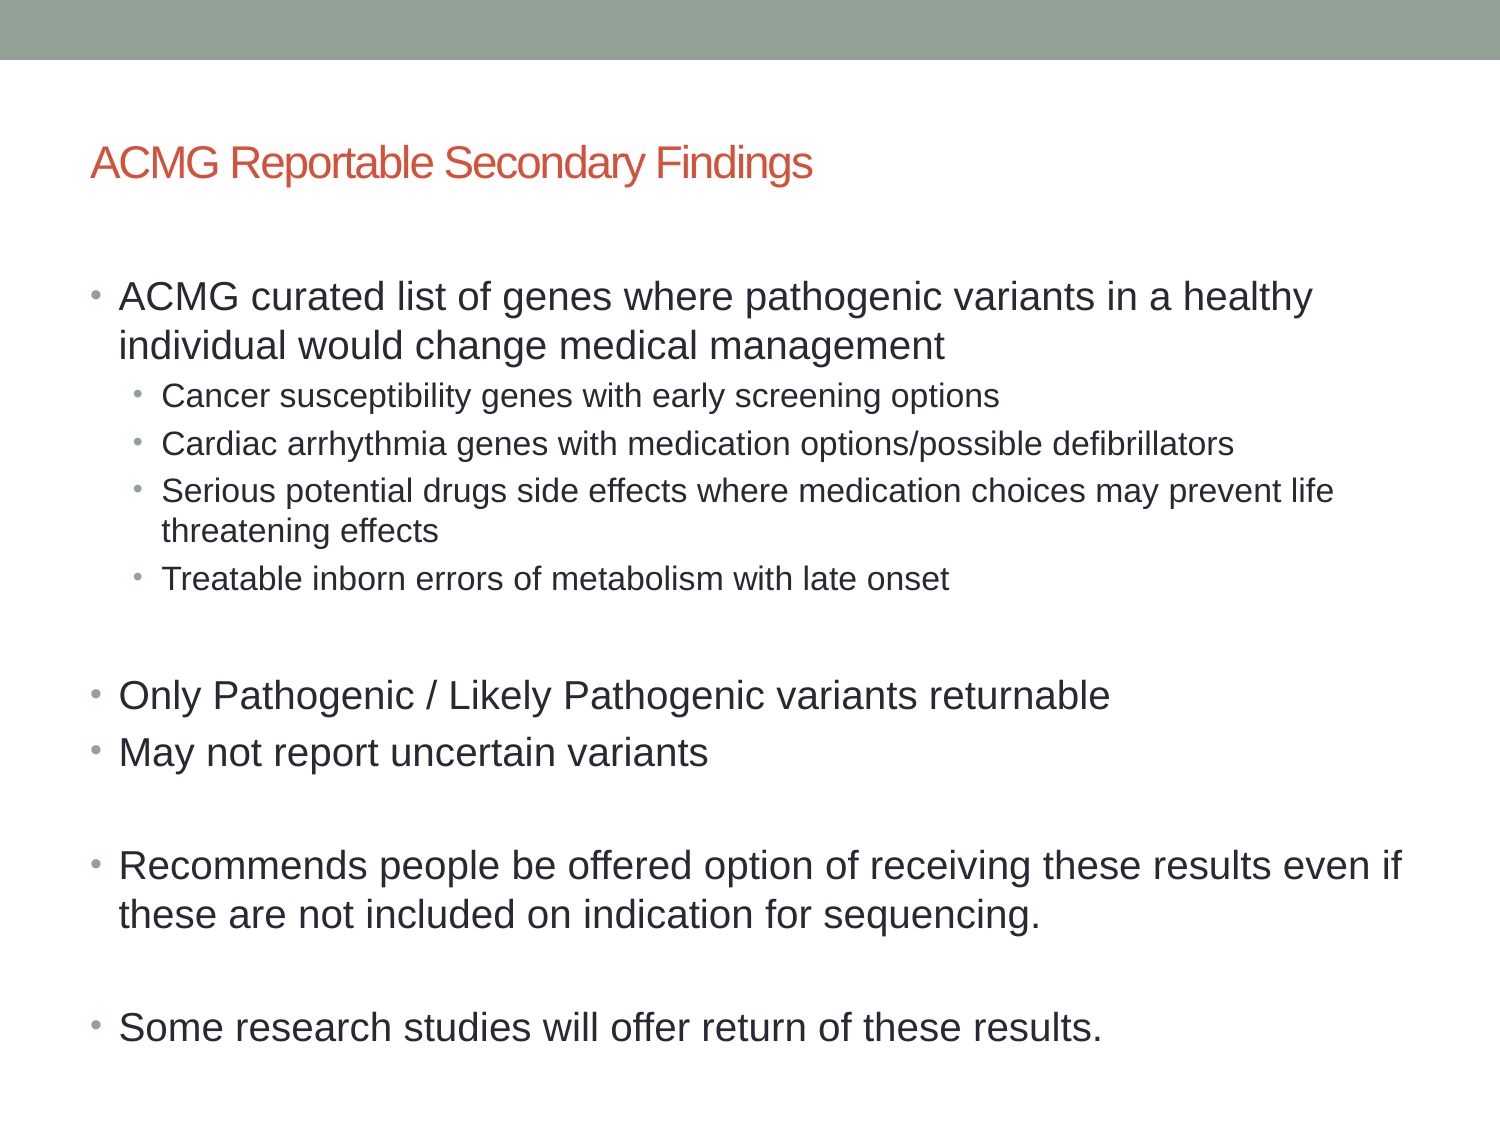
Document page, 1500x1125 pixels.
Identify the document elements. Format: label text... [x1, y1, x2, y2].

title ACMG Reportable Secondary Findings [75, 125, 1425, 250]
list ACMG curated list of genes where pathogenic variants in a healthy individual would change medical management Cancer susceptibility genes with early screening options Cardiac arrhythmia genes with medication options/possible defibrillators Serious potential drugs side effects where medication choices may prevent life threatening effects Treatable inborn errors of metabolism with late onset Only Pathogenic / Likely Pathogenic variants returnable May not report uncertain variants Recommends people be offered option of receiving these results even if these are not included on indication for sequencing. Some research studies will offer return of these results. [75, 262, 1425, 1063]
